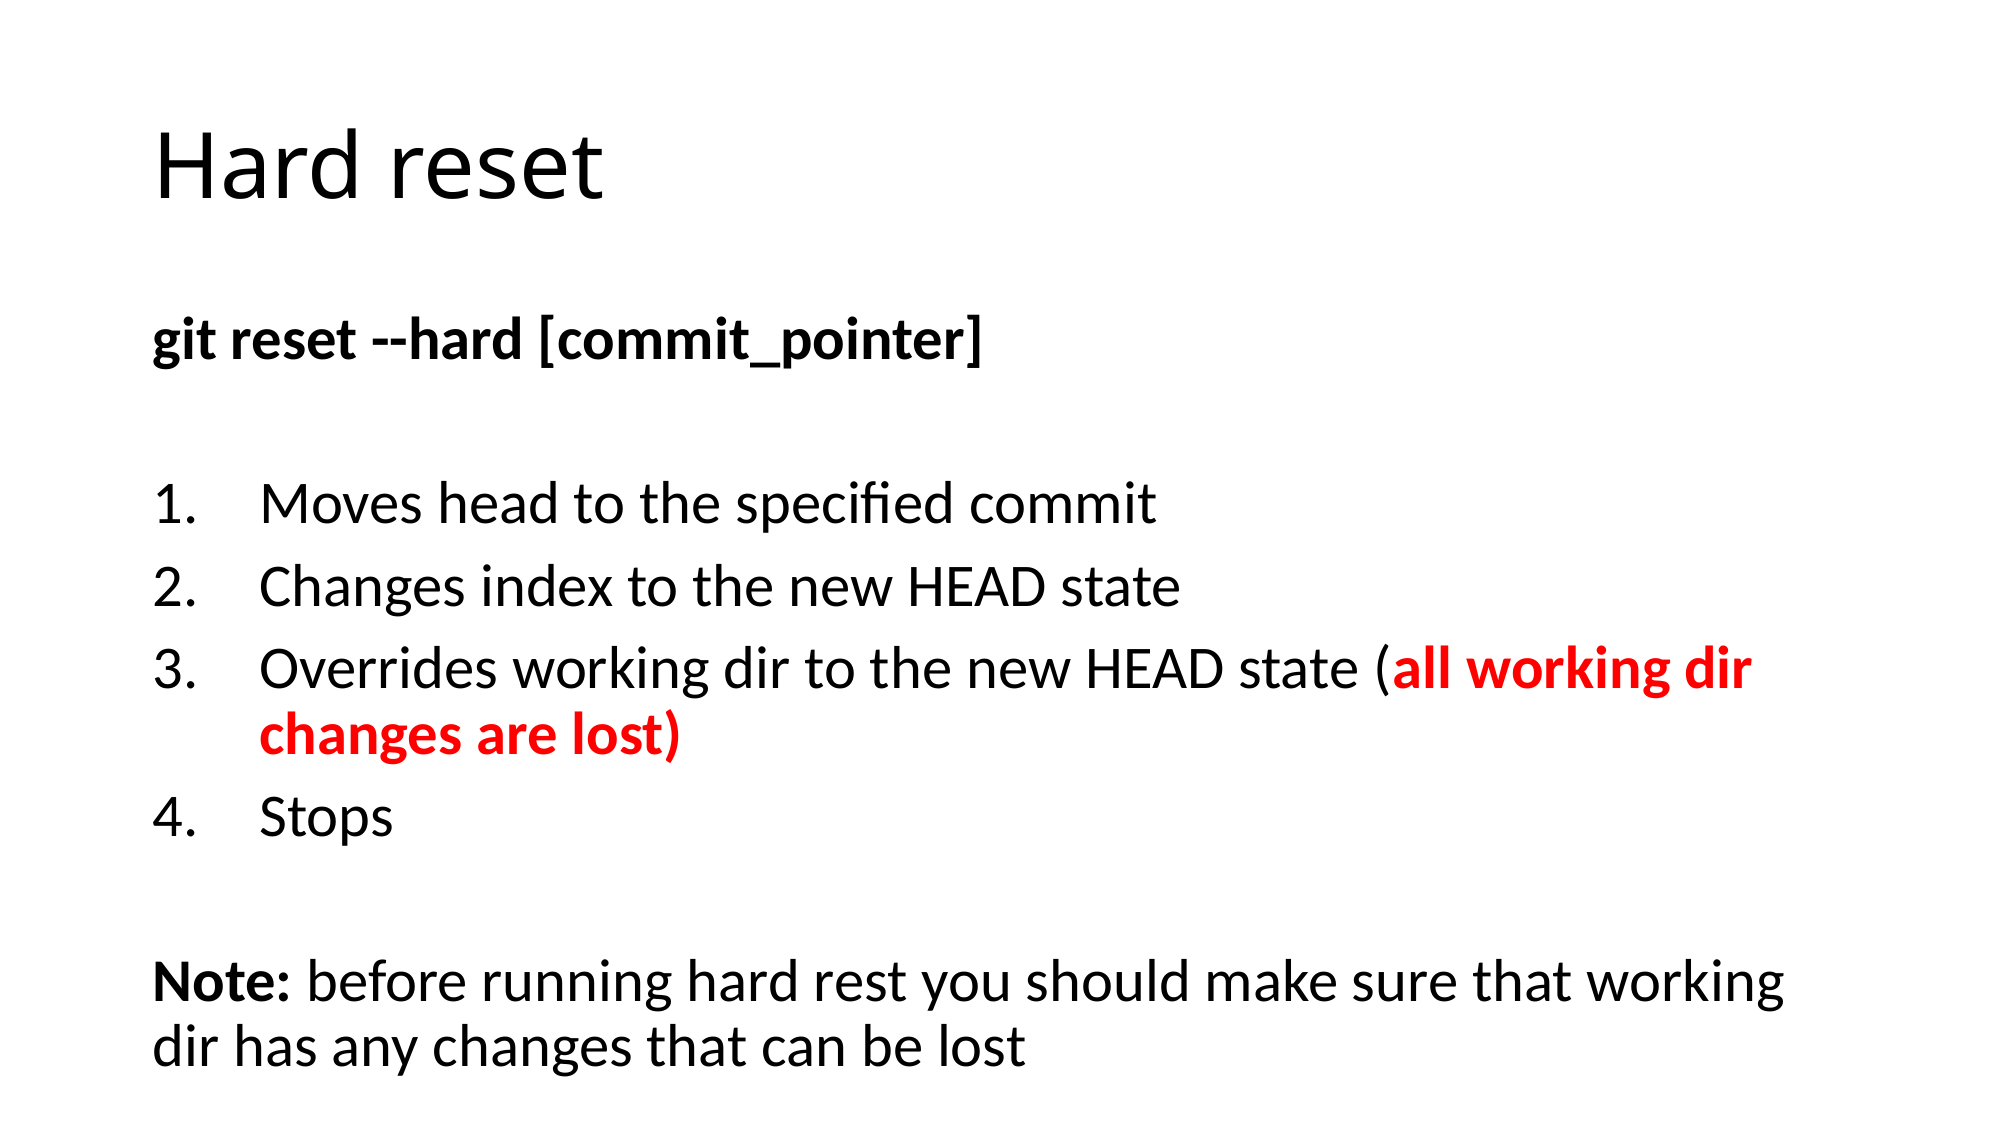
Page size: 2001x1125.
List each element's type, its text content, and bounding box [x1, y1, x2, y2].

title Hard reset [137, 59, 1863, 278]
list git reset --hard [commit_pointer] Moves head to the specified commit Changes index to the new HEAD state Overrides working dir to the new HEAD state (all working dir changes are lost) Stops Note: before running hard rest you should make sure that working dir has any changes that can be lost [137, 299, 1863, 1089]
